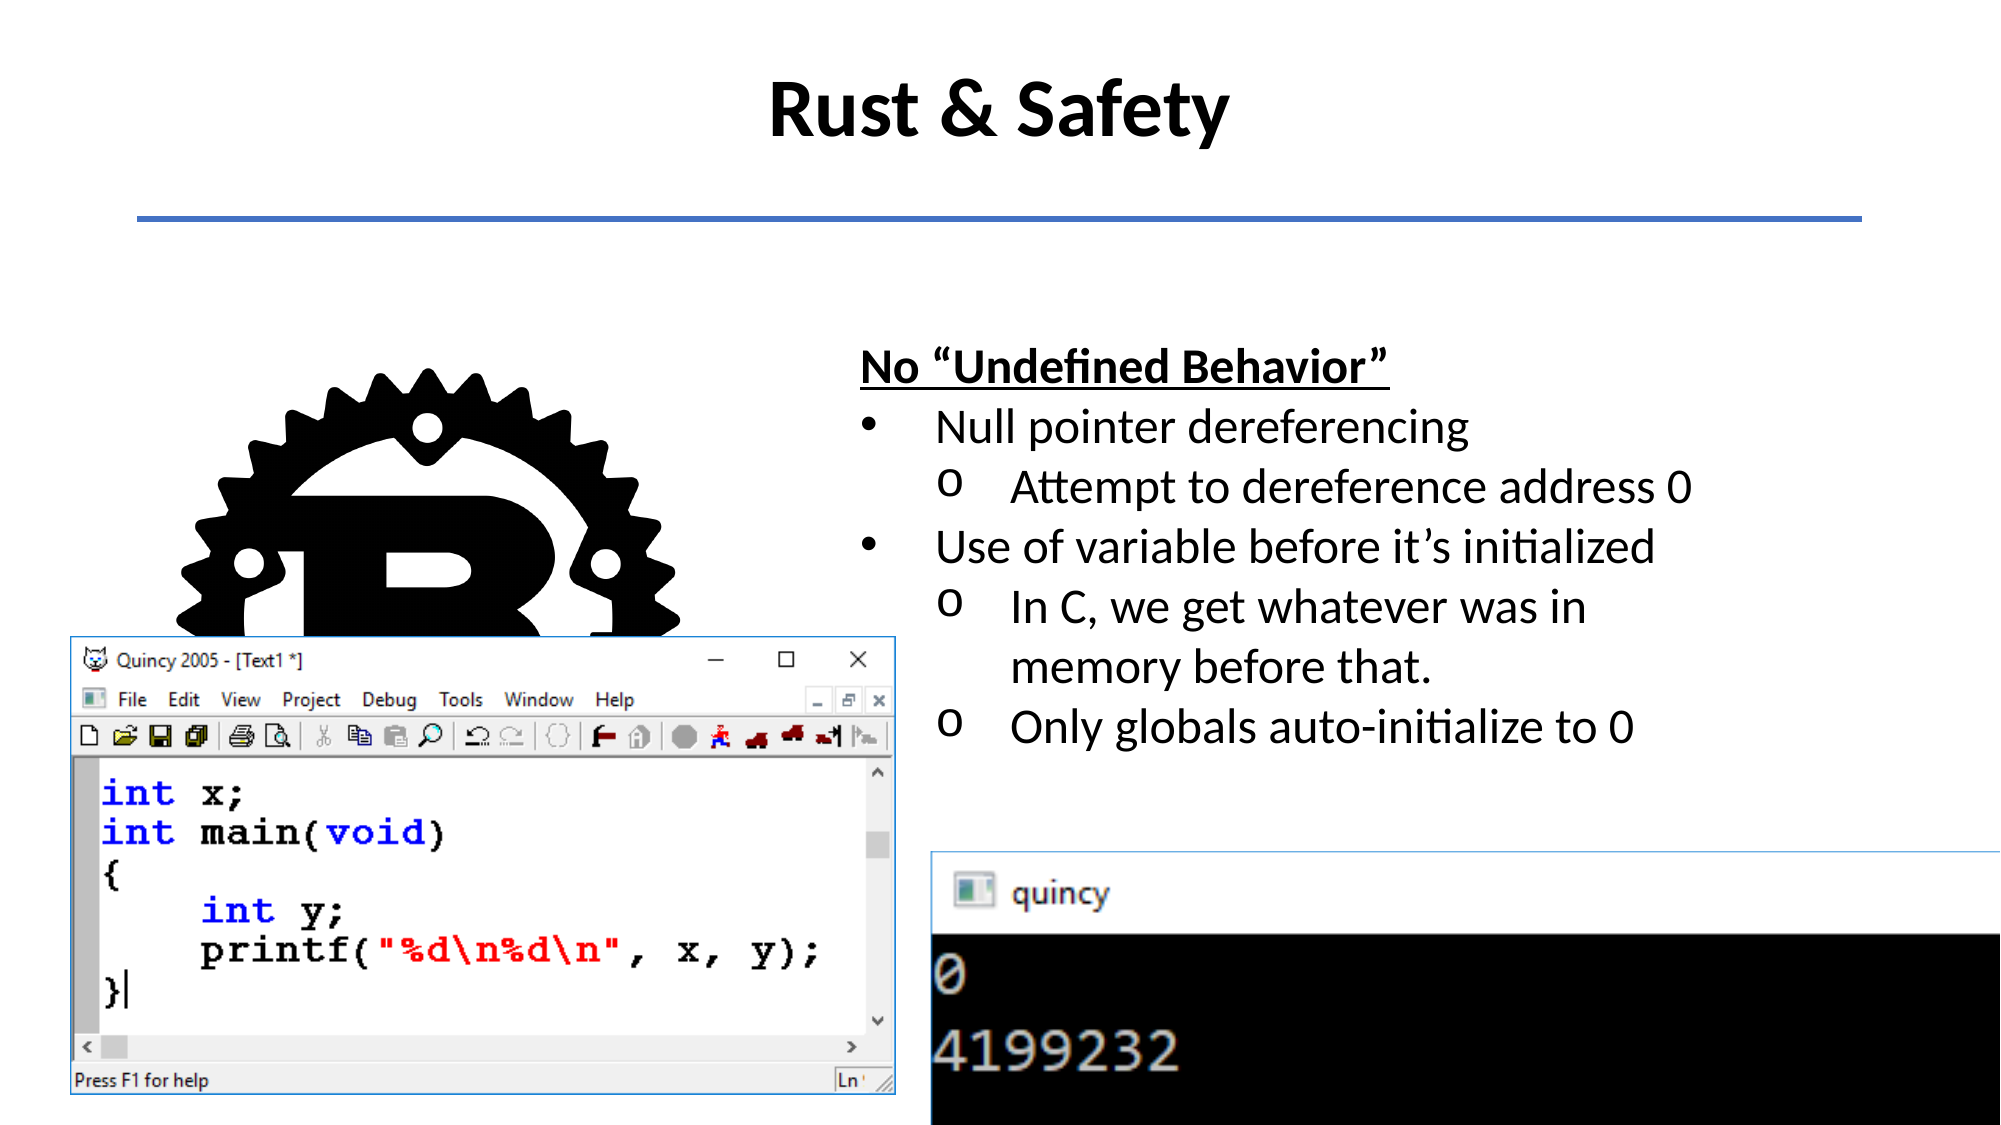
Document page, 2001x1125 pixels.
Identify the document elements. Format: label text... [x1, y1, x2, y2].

text_box No “Undefined Behavior” Null pointer dereferencing Attempt to dereference address 0 Use of variable before it’s initialized In C, we get whatever was in memory before that. Only globals auto-initialize to 0 [845, 325, 1756, 761]
picture [70, 365, 896, 1095]
text_box Rust & Safety [137, 1, 1863, 218]
picture [930, 851, 2000, 1125]
